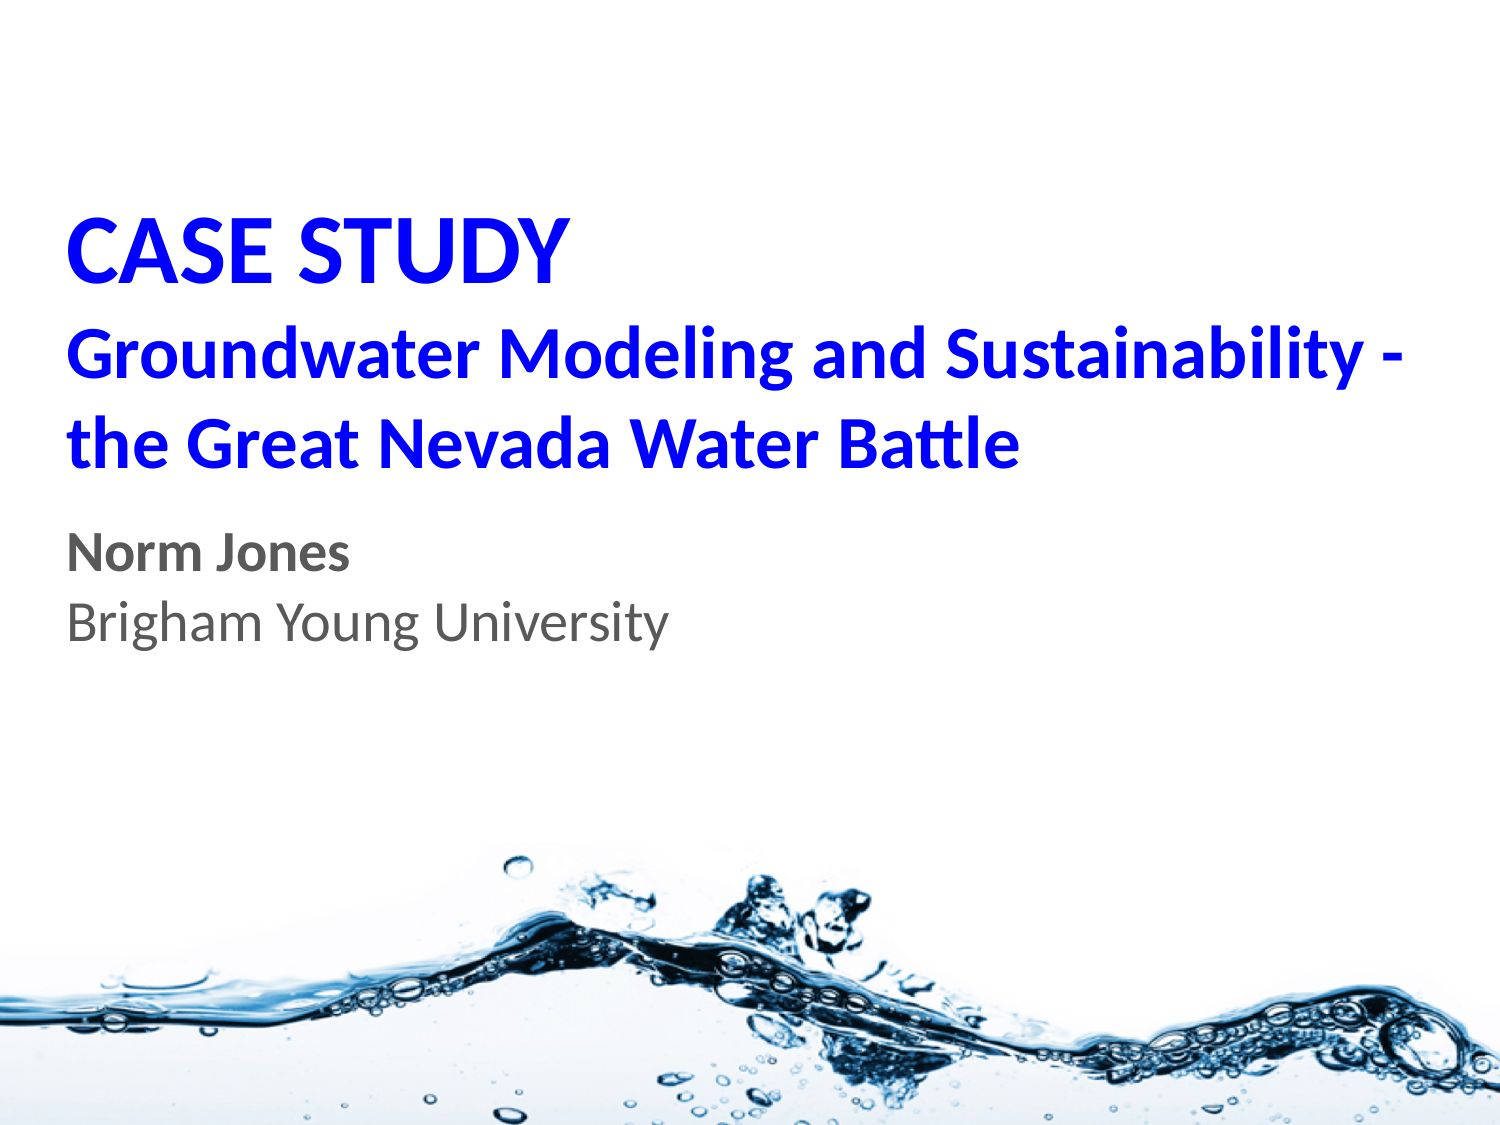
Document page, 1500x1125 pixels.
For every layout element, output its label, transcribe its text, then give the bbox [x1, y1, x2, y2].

subtitle Norm Jones Brigham Young University [51, 498, 1437, 774]
picture [0, 842, 1500, 1125]
title CASE STUDY Groundwater Modeling and Sustainability - the Great Nevada Water Battle [51, 45, 1449, 499]
